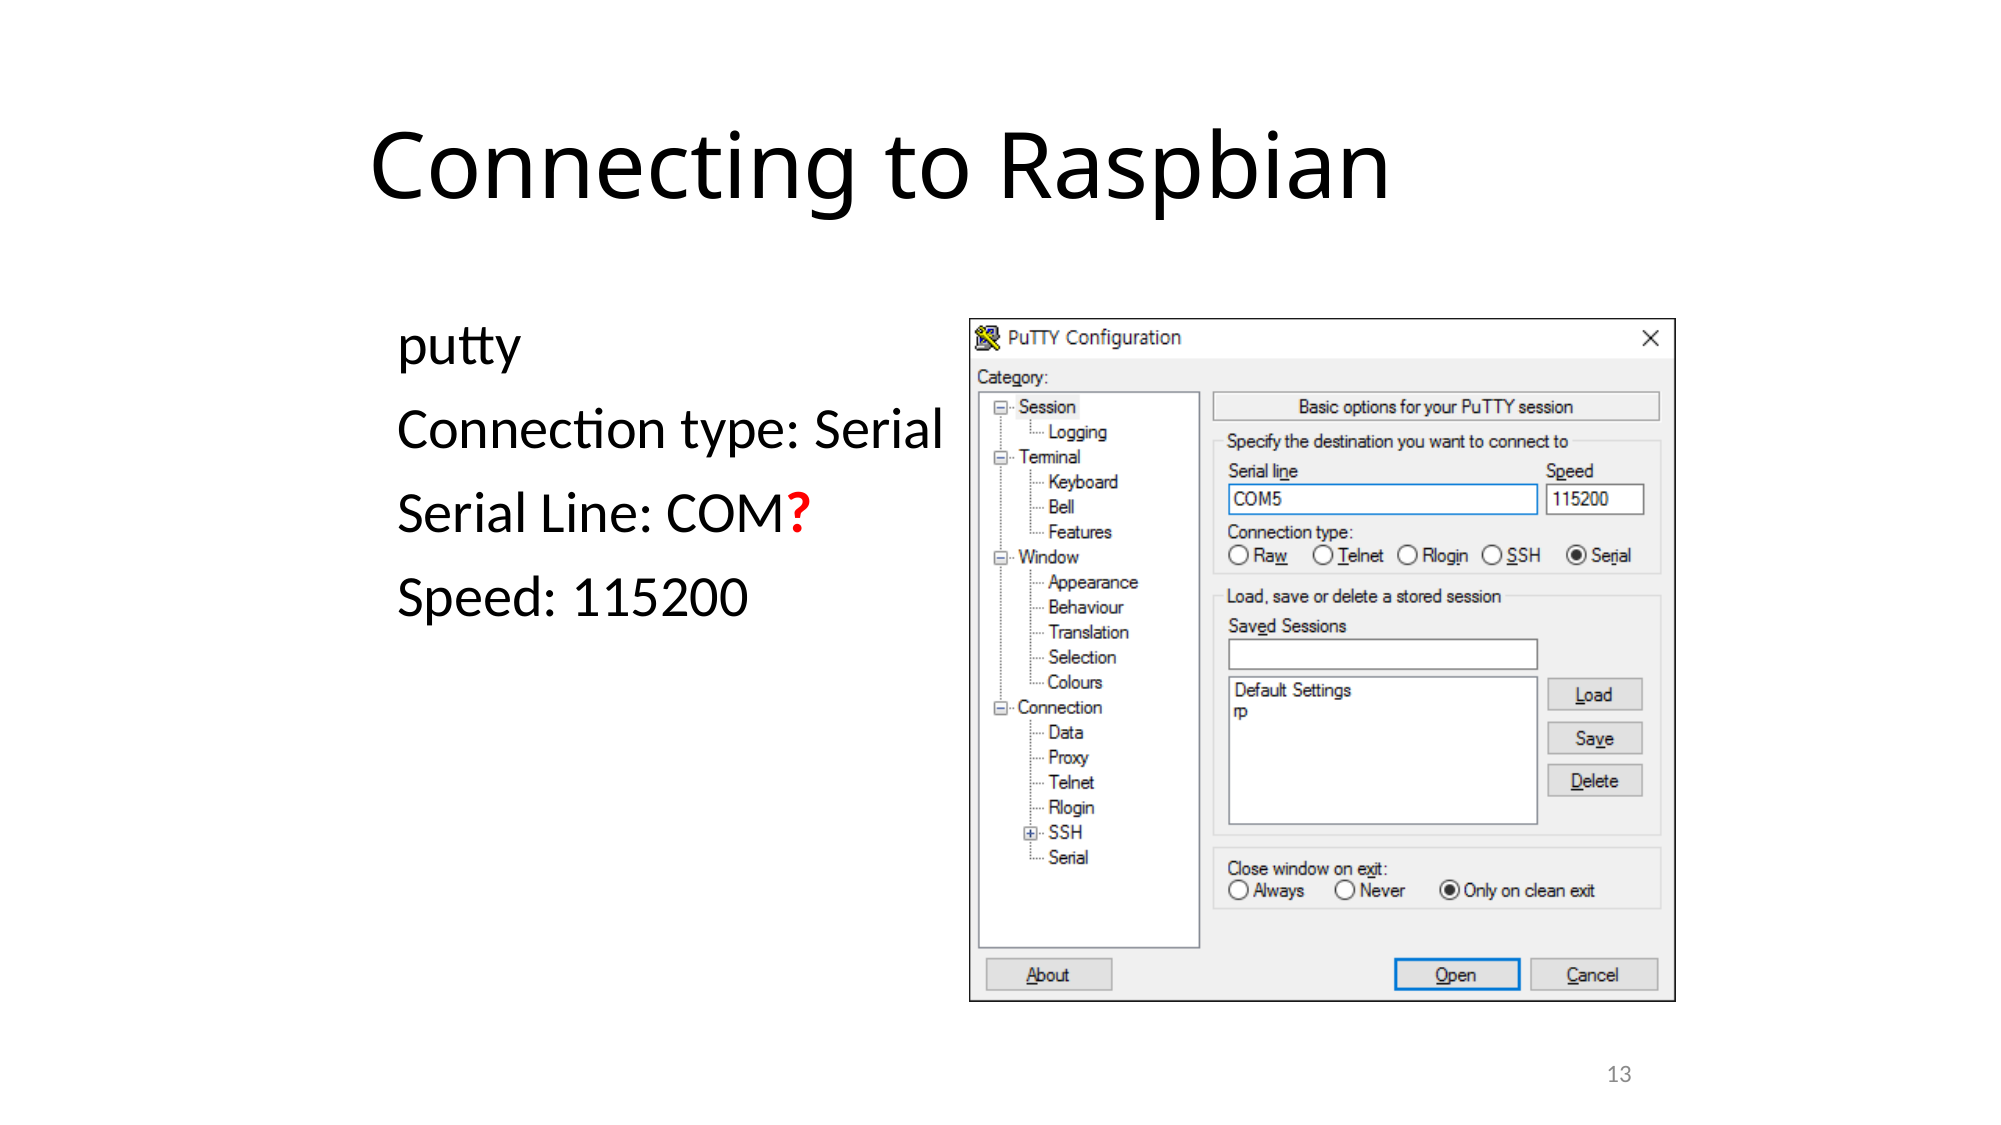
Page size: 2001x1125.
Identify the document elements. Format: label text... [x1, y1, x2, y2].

title Connecting to Raspbian [353, 59, 1647, 278]
list putty Connection type: Serial Serial Line: COM? Speed: 115200 [353, 299, 1647, 1014]
picture [969, 318, 1676, 1002]
slide_number 13 [1309, 1042, 1647, 1103]
